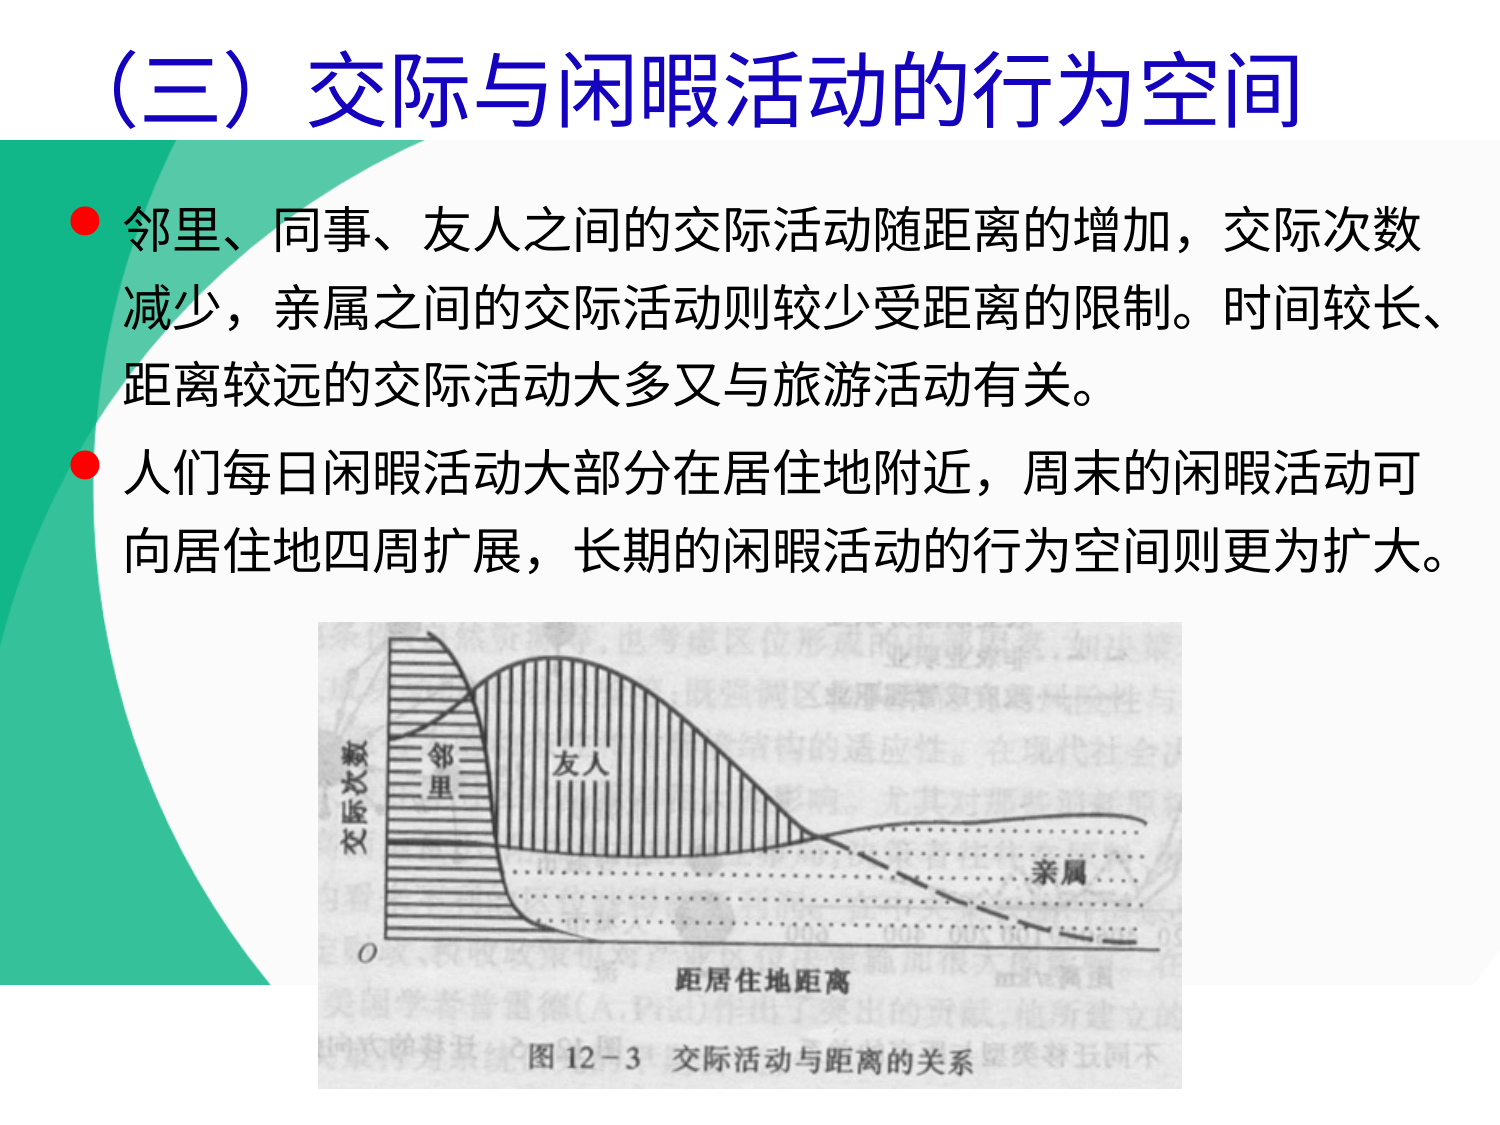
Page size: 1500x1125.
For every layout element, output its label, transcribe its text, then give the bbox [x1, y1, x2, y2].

picture [0, 140, 1500, 1089]
text_box （三）交际与闲暇活动的行为空间 [41, 30, 1356, 140]
